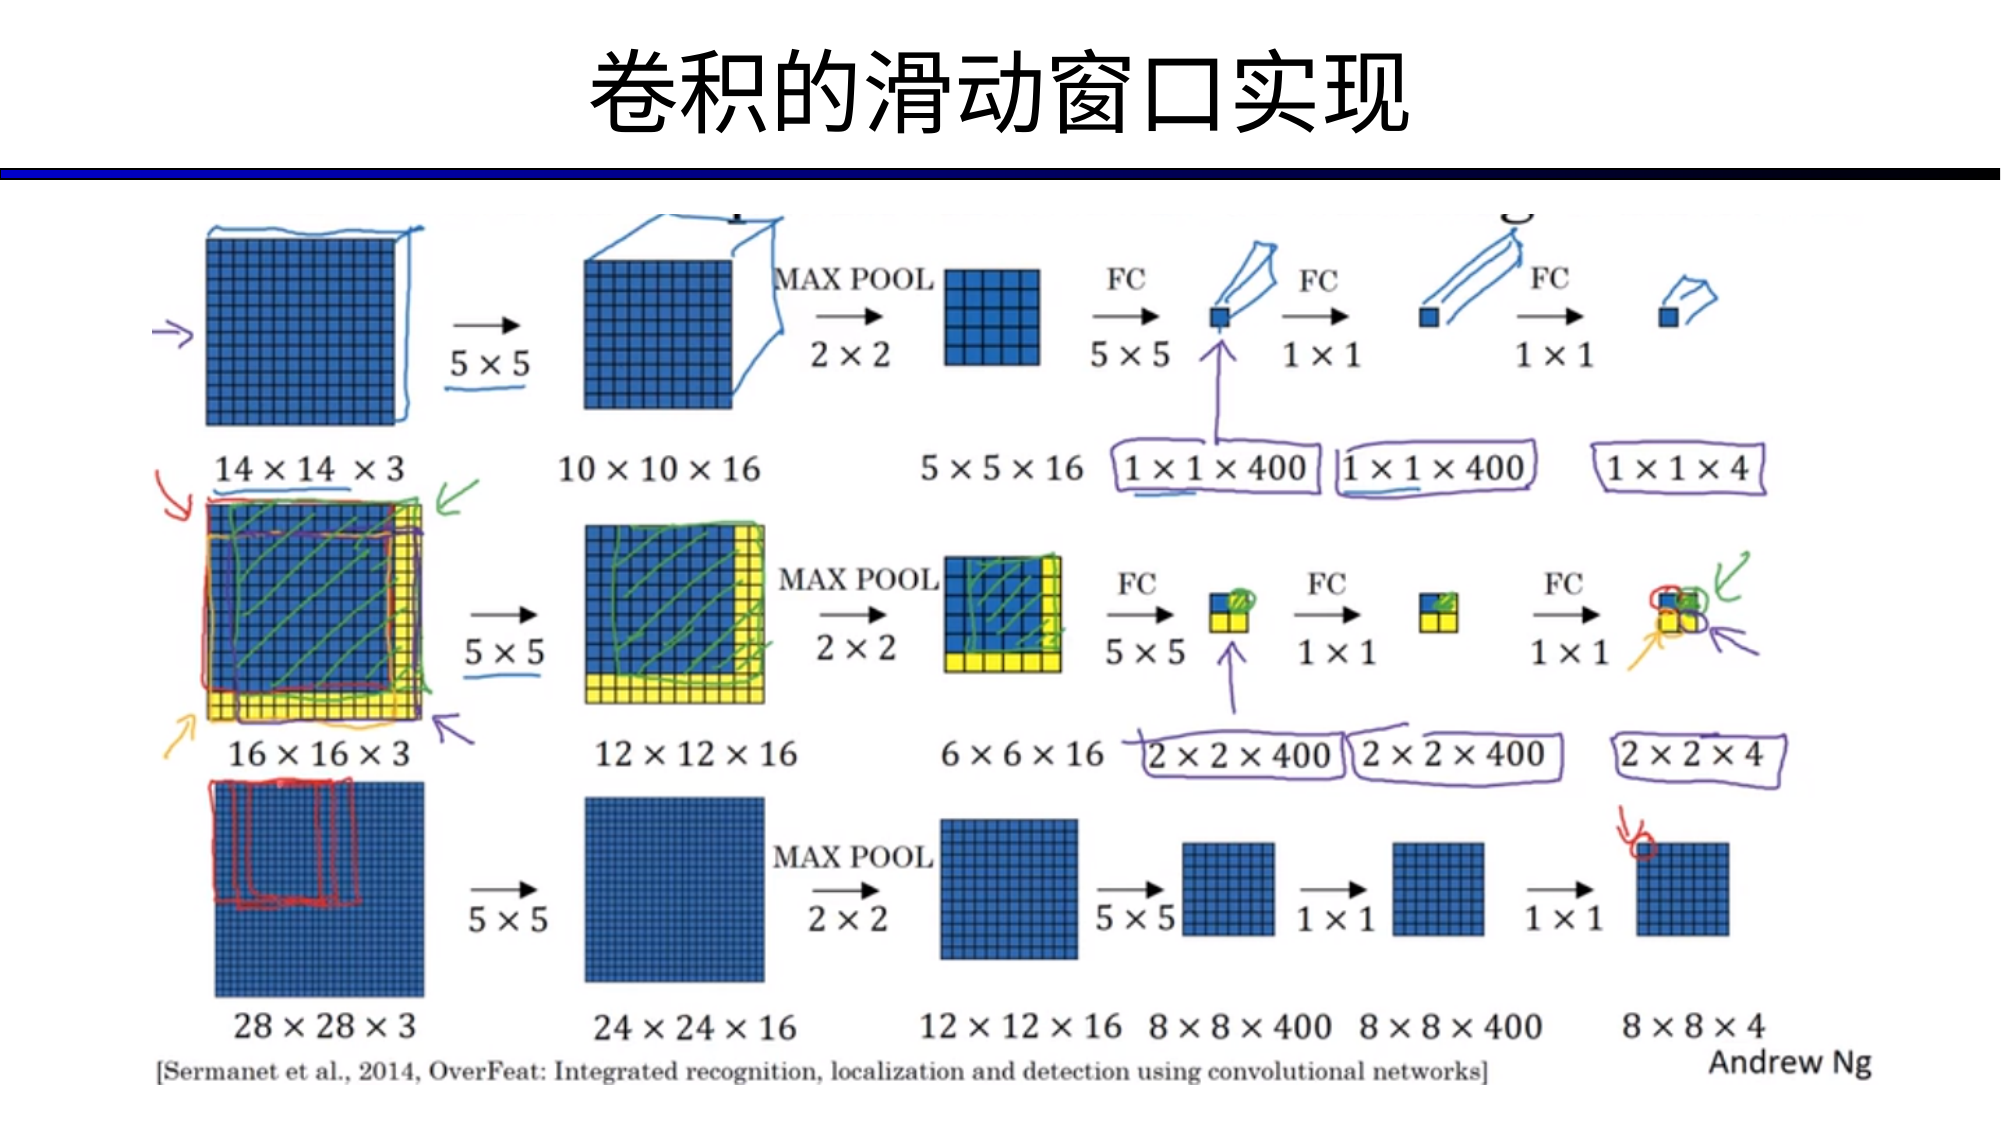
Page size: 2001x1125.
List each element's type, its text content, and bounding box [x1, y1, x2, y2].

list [152, 214, 1883, 1085]
title 卷积的滑动窗口实现 [0, 0, 2000, 184]
